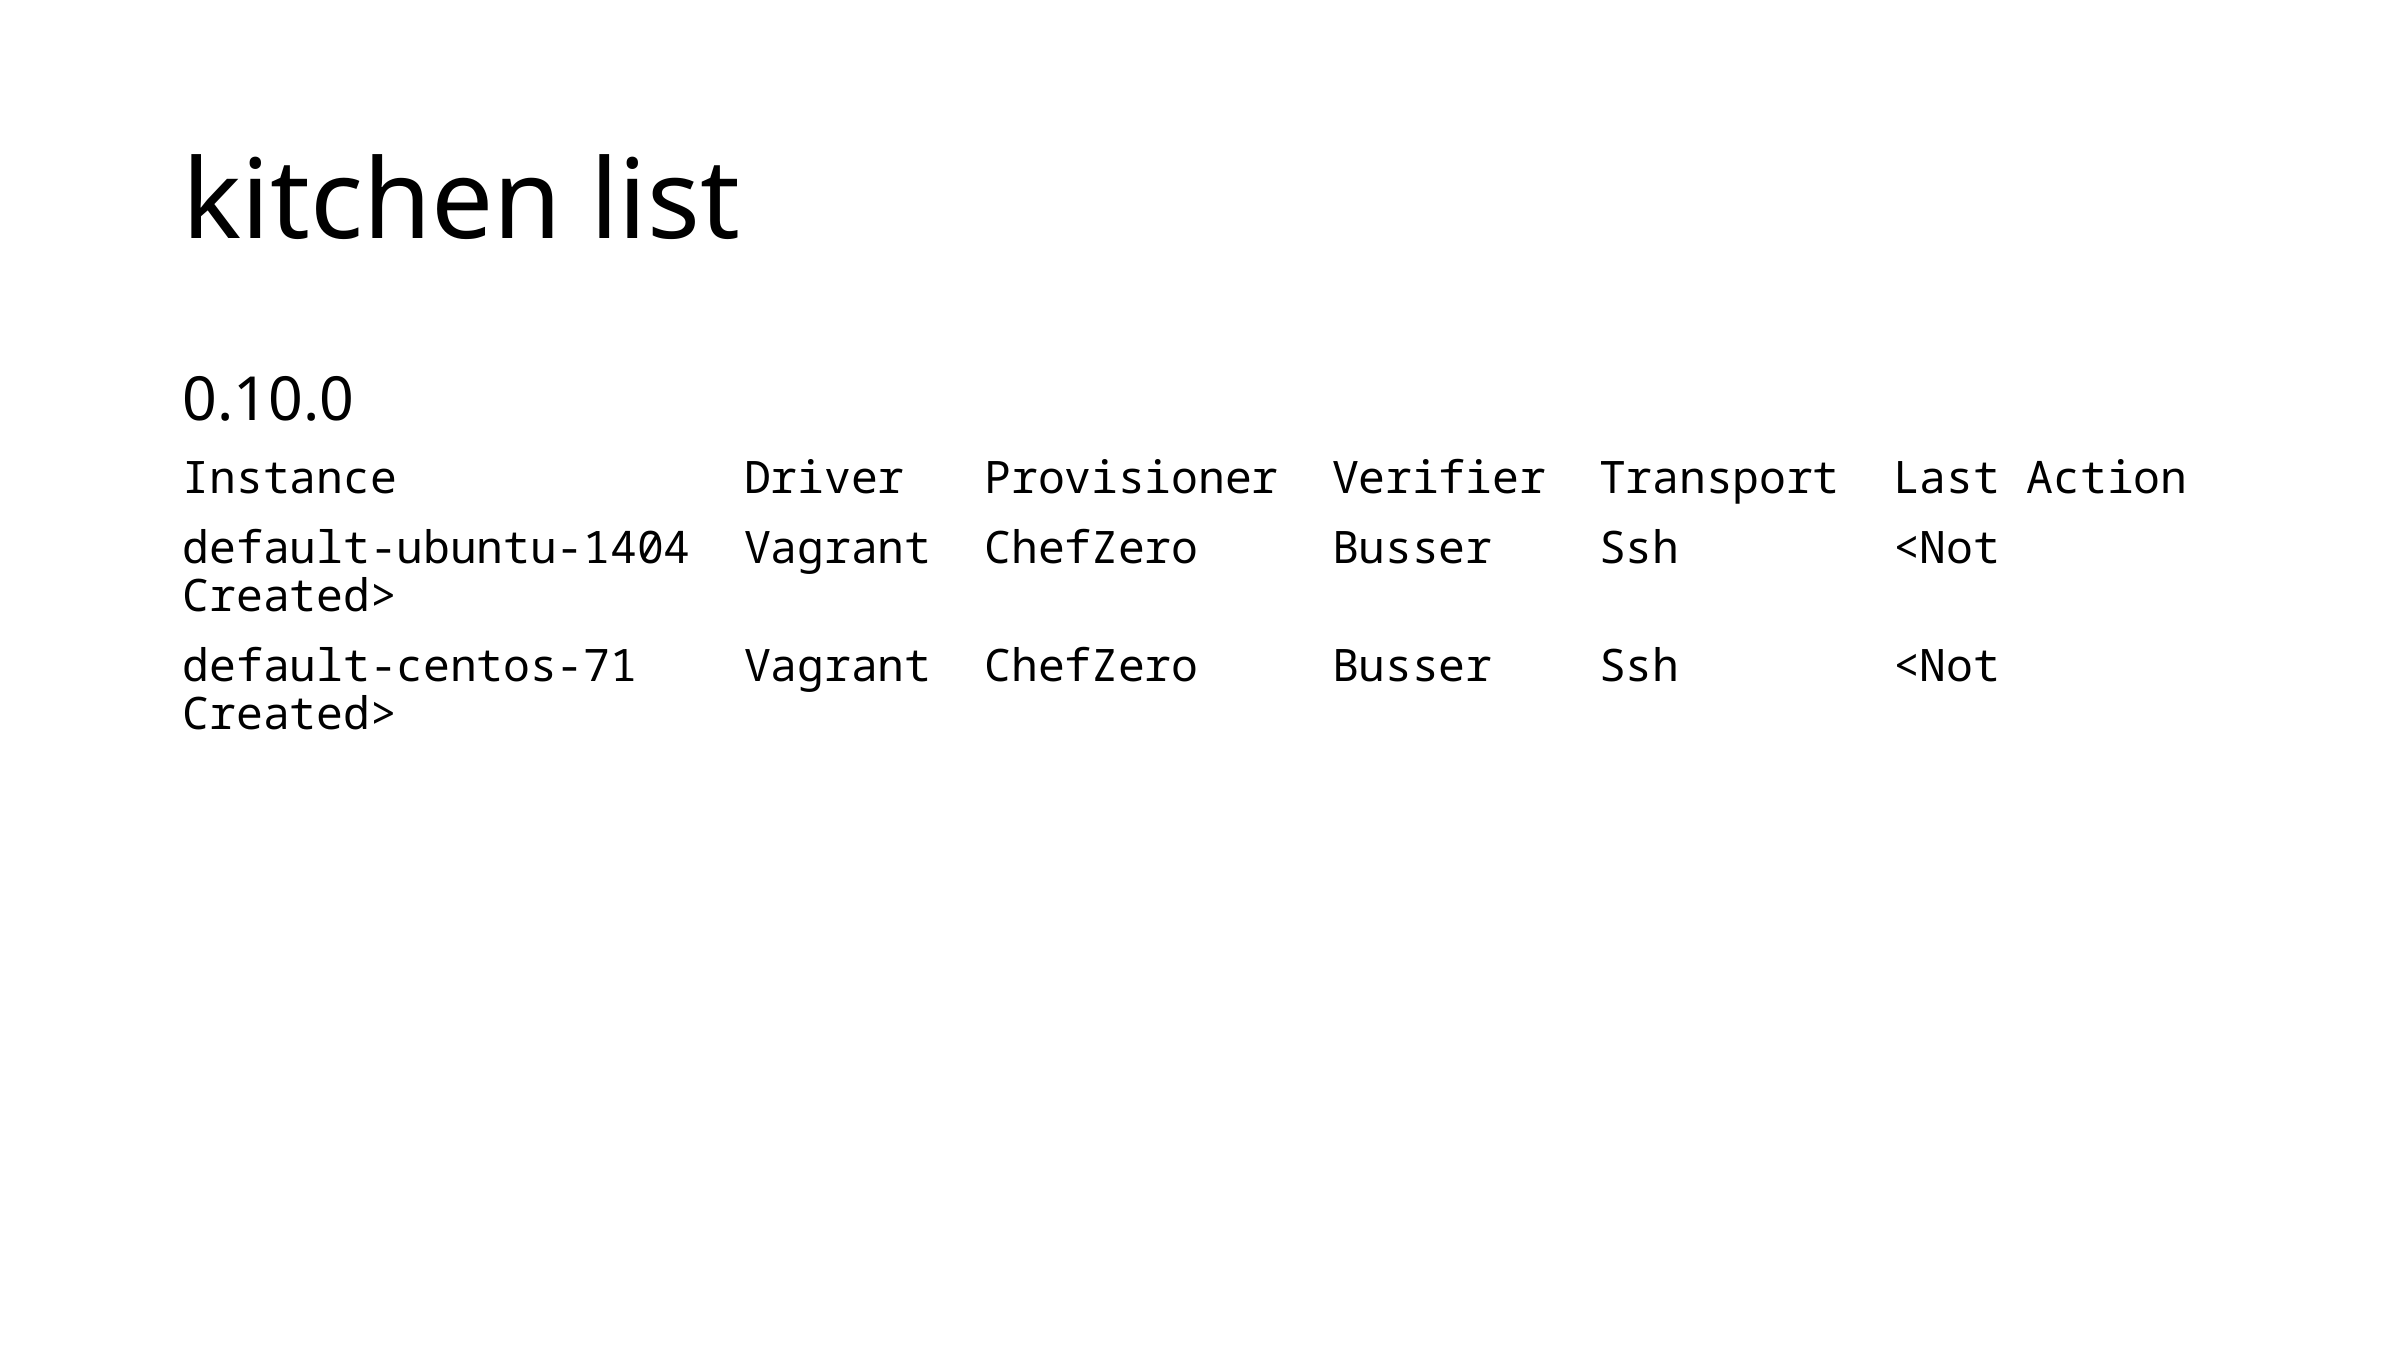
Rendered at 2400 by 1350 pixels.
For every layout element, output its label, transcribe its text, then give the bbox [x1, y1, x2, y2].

list 0.10.0 Instance Driver Provisioner Verifier Transport Last Action default-ubuntu-1404 Vagrant ChefZero Busser Ssh <Not Created> default-centos-71 Vagrant ChefZero Busser Ssh <Not Created> [165, 359, 2235, 789]
title kitchen list [165, 71, 2235, 333]
